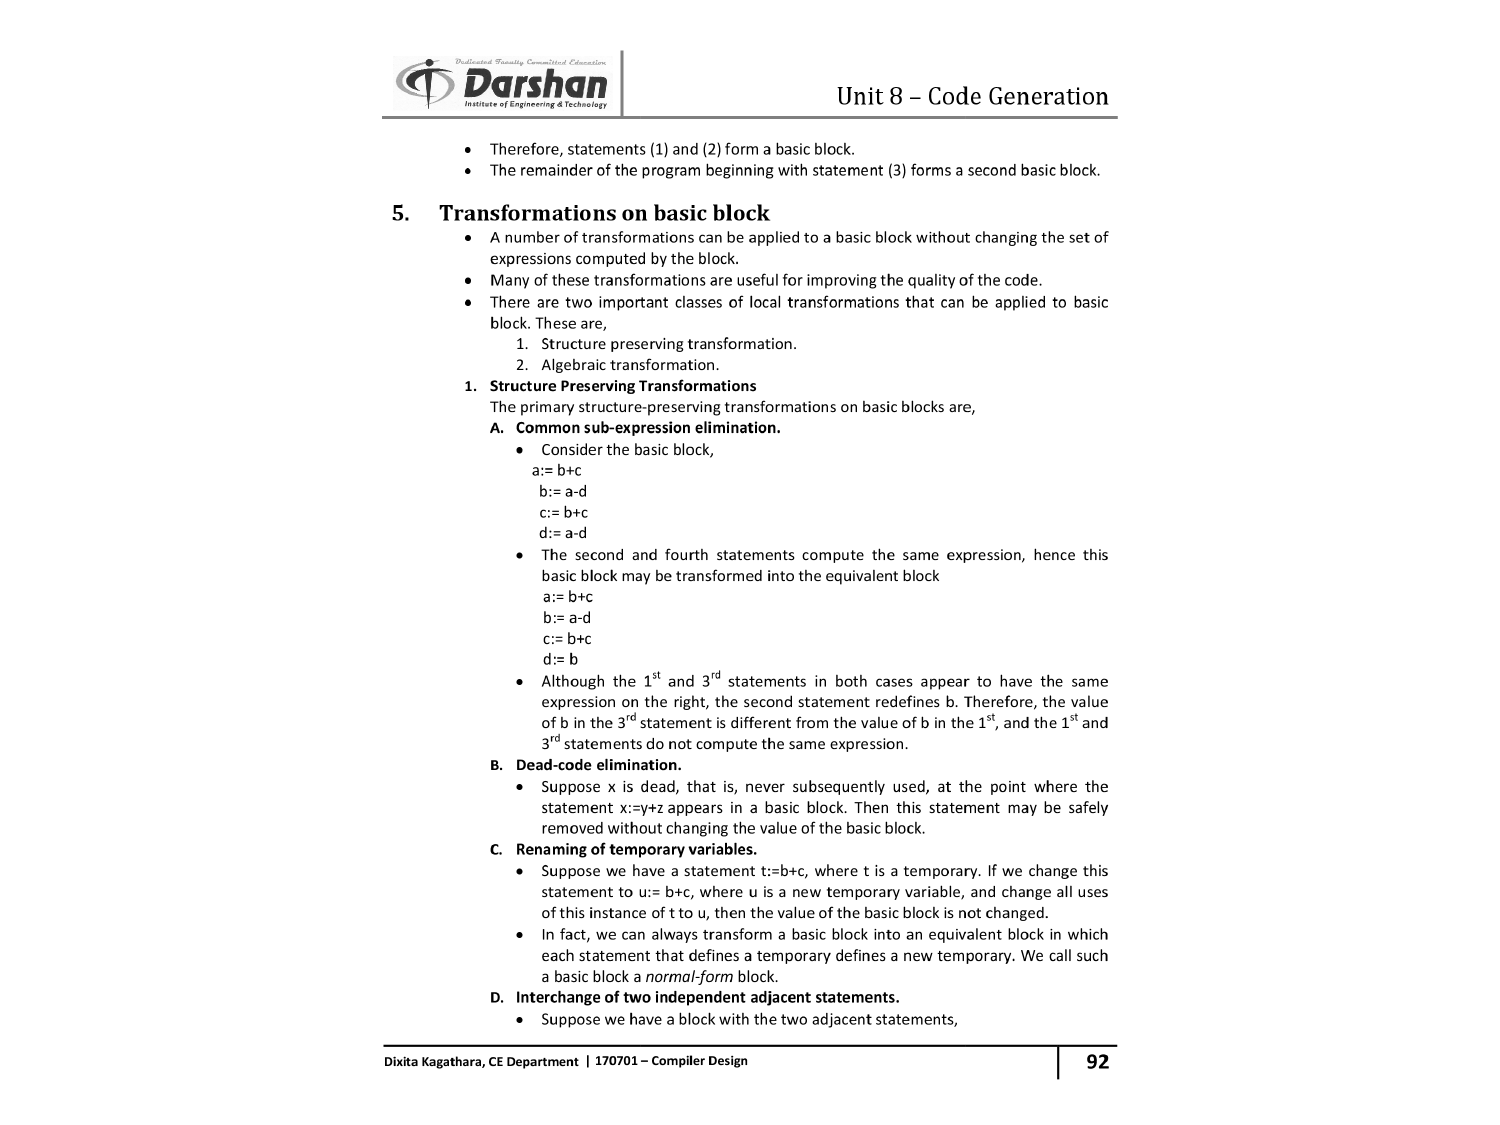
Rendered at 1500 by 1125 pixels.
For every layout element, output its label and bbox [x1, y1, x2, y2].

picture [313, 0, 1187, 1125]
